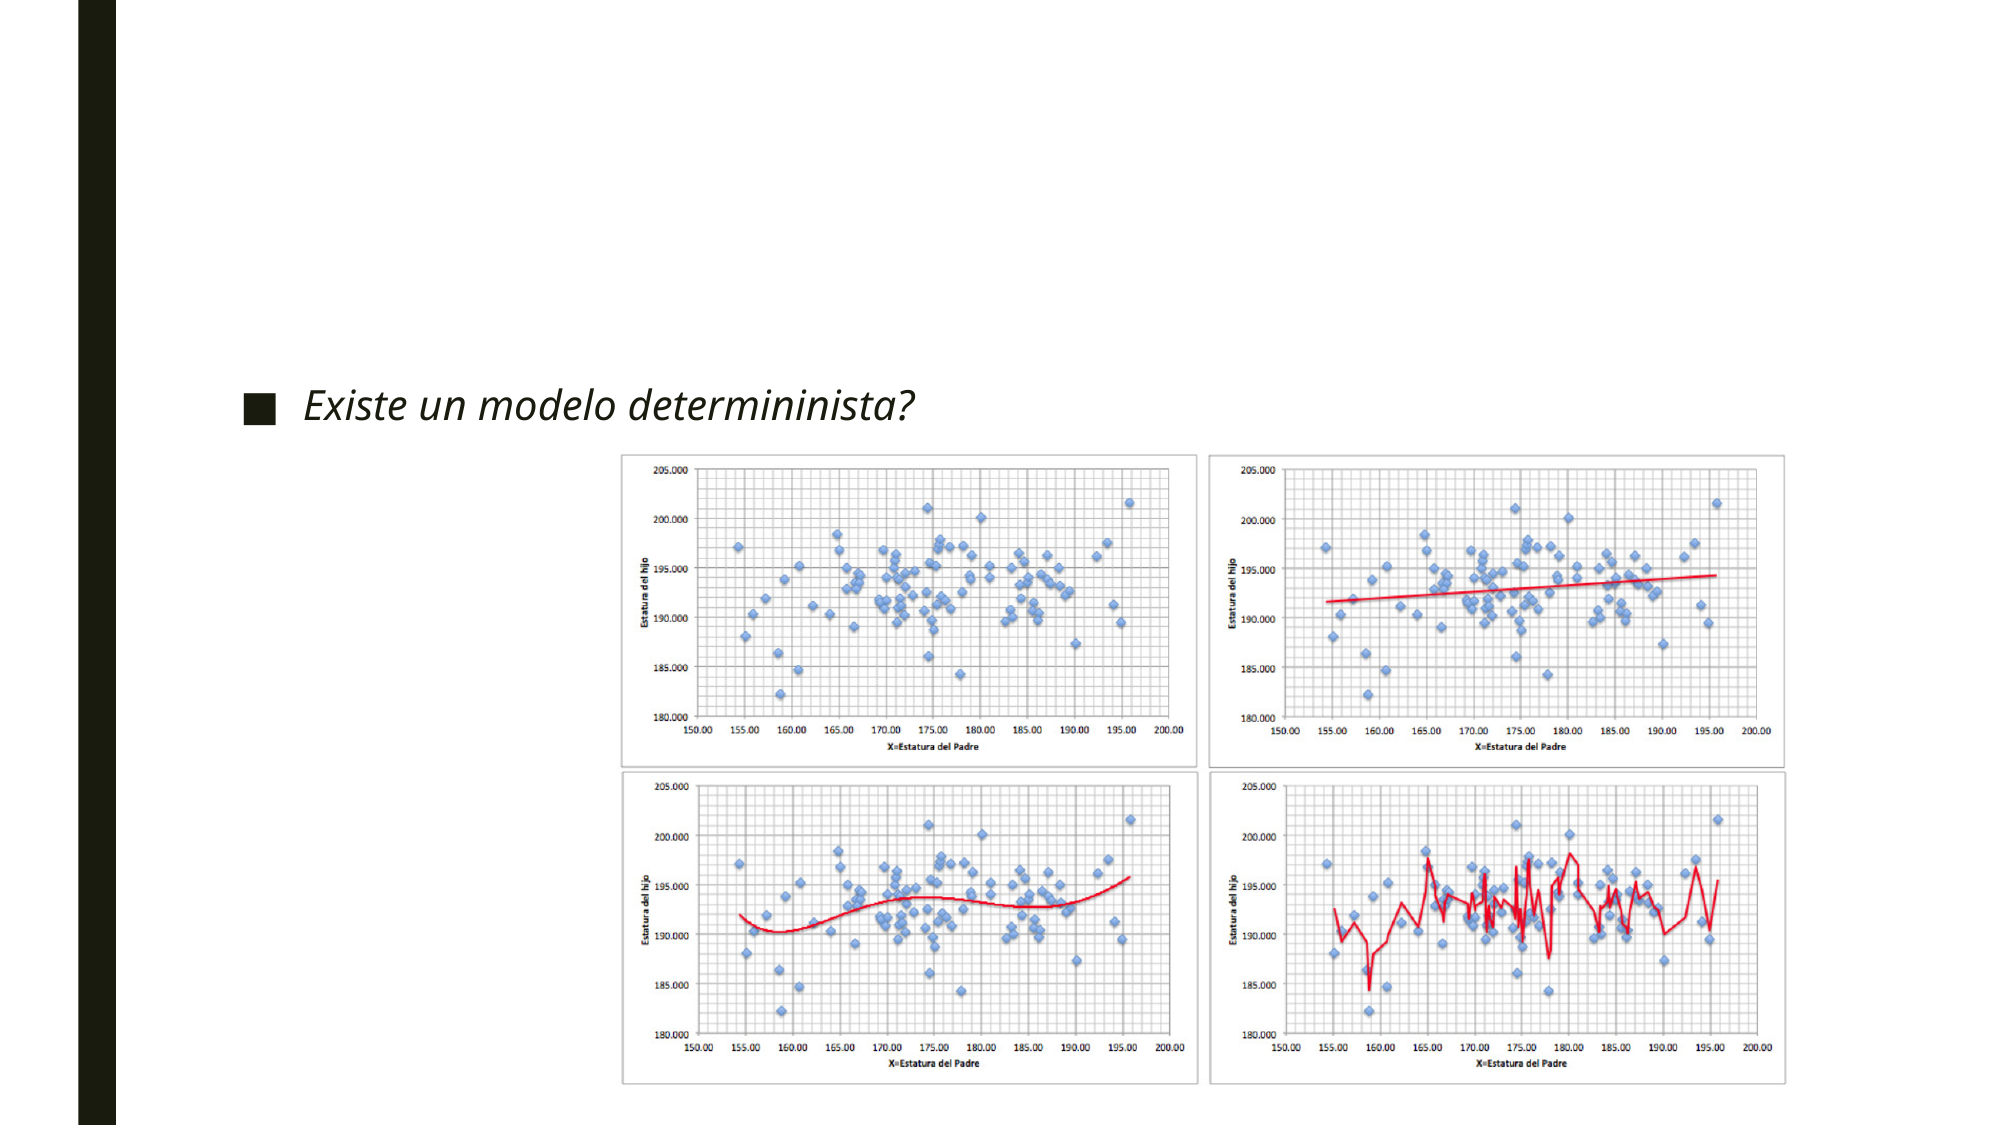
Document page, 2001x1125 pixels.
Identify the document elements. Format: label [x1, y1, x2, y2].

picture [605, 439, 1800, 1099]
